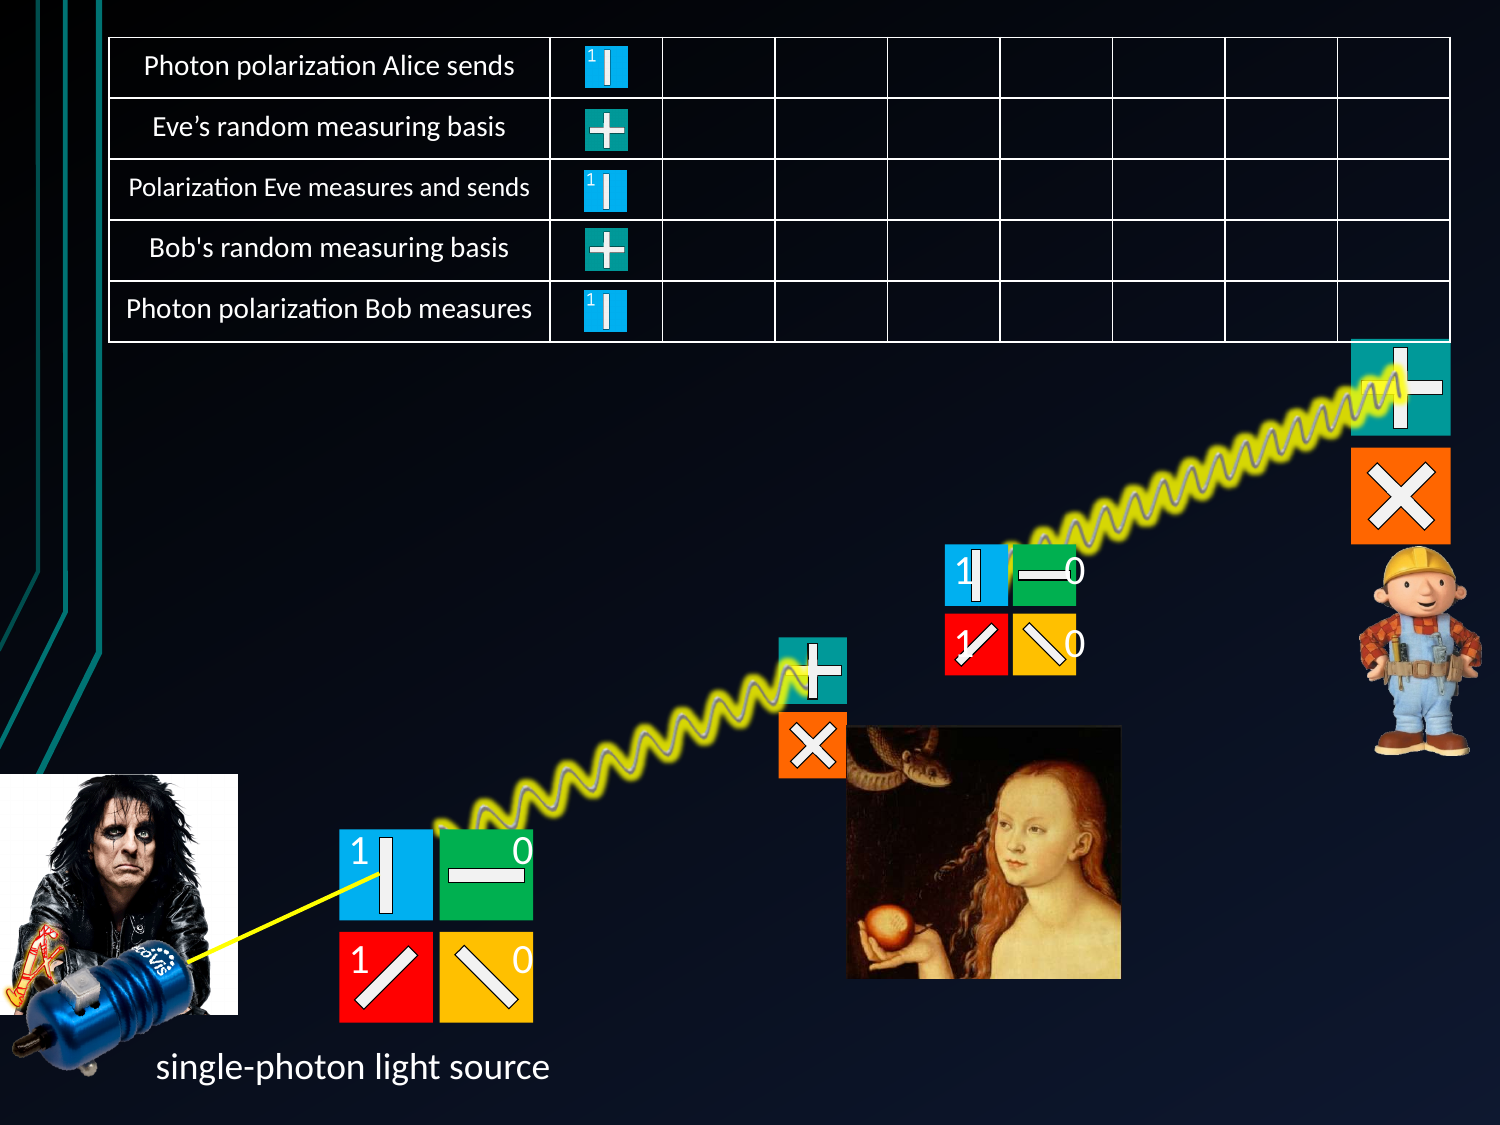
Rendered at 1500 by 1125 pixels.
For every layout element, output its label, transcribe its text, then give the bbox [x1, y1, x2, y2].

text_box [439, 815, 538, 921]
table_cell [630, 160, 662, 219]
table_cell Photon polarization Bob measures [110, 282, 549, 341]
table_cell Bob's random measuring basis [110, 221, 549, 280]
table_cell [1001, 99, 1112, 158]
picture [574, 281, 628, 333]
table_header [1113, 38, 1224, 97]
table_cell Eve’s random measuring basis [110, 99, 549, 158]
table_cell [1113, 282, 1224, 309]
table_cell [1338, 221, 1449, 280]
table_cell [663, 282, 774, 341]
picture [604, 295, 608, 328]
picture [424, 570, 809, 916]
picture [977, 312, 1482, 756]
table_header Photon polarization Alice sends [110, 38, 549, 97]
table_cell [888, 282, 999, 341]
table_header [888, 38, 999, 97]
picture [584, 228, 628, 271]
picture [574, 161, 628, 212]
table_cell [663, 221, 774, 280]
table_cell [1113, 160, 1224, 219]
table_cell [663, 160, 774, 219]
table_header [1338, 38, 1449, 97]
table_header [551, 38, 662, 97]
table_cell [1113, 221, 1224, 280]
picture [605, 51, 609, 84]
table_cell [551, 221, 662, 280]
table_cell [1338, 160, 1449, 219]
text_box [186, 873, 380, 963]
table_cell [1226, 99, 1337, 158]
table_cell [1338, 282, 1449, 309]
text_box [940, 534, 1080, 676]
table_cell [776, 221, 887, 280]
table_cell [1001, 160, 1112, 219]
table_cell [1001, 221, 1112, 280]
table_cell [551, 282, 662, 341]
table_header [663, 38, 774, 97]
table_cell [1338, 99, 1449, 158]
table_header [1001, 38, 1112, 97]
text_box [377, 835, 395, 916]
table_cell [776, 99, 887, 158]
picture [604, 175, 608, 208]
text_box 1 [333, 815, 374, 870]
picture [574, 37, 628, 88]
table_cell [888, 160, 999, 219]
picture [846, 725, 1122, 979]
table_cell [1226, 221, 1337, 280]
table_cell [1113, 99, 1224, 158]
picture [584, 108, 628, 151]
table_cell [551, 160, 575, 219]
table_cell [776, 282, 887, 341]
table_cell Polarization Eve measures and sends [110, 160, 549, 219]
table_cell [888, 221, 999, 280]
table_cell [888, 99, 999, 158]
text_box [439, 928, 538, 1023]
table_cell [776, 160, 887, 219]
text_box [816, 637, 848, 779]
table_cell [663, 99, 774, 158]
table_cell [1001, 282, 1112, 309]
table_cell [1226, 160, 1337, 219]
picture [0, 774, 239, 1117]
table_header [1226, 38, 1337, 97]
text_box single-photon light source [205, 1034, 575, 1095]
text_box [333, 923, 434, 1023]
table_cell [551, 99, 662, 158]
table_cell [1226, 282, 1337, 309]
table_header [776, 38, 887, 97]
text_box [374, 827, 422, 920]
